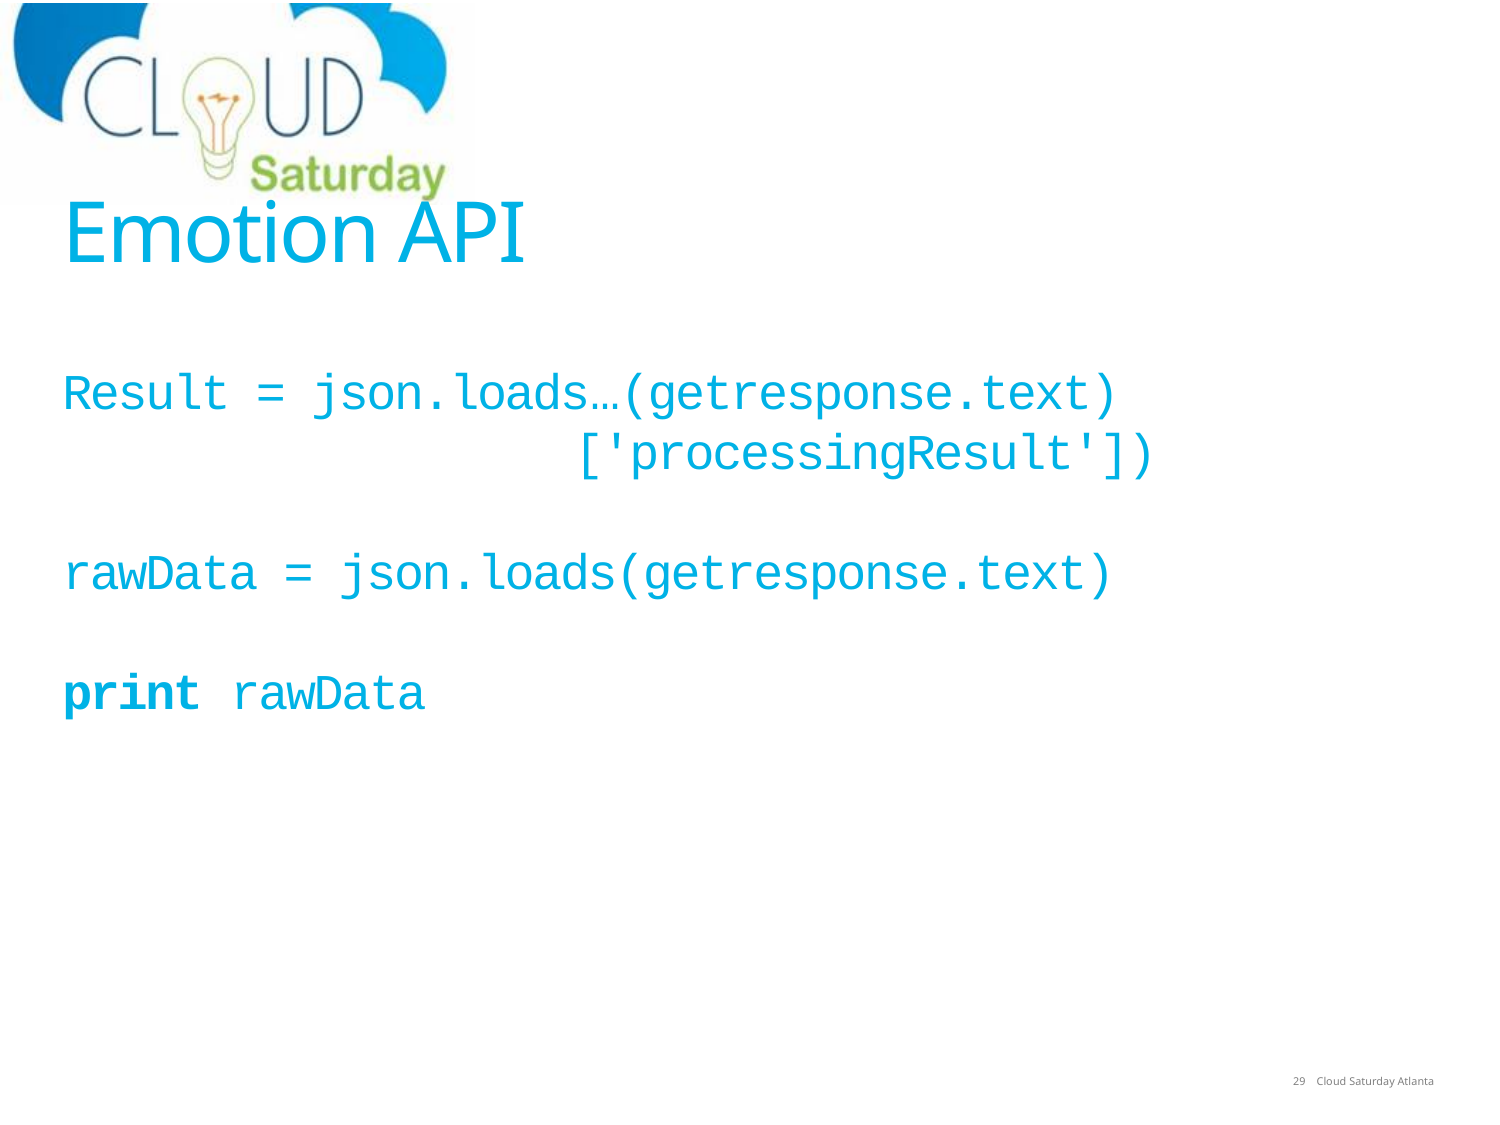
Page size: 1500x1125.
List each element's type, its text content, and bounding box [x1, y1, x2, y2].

picture [0, 3, 475, 205]
list Result = json.loads…(getresponse.text) ['processingResult']) rawData = json.loads(getresponse.text) print rawData [62, 359, 1435, 784]
title Emotion API [62, 189, 1435, 282]
